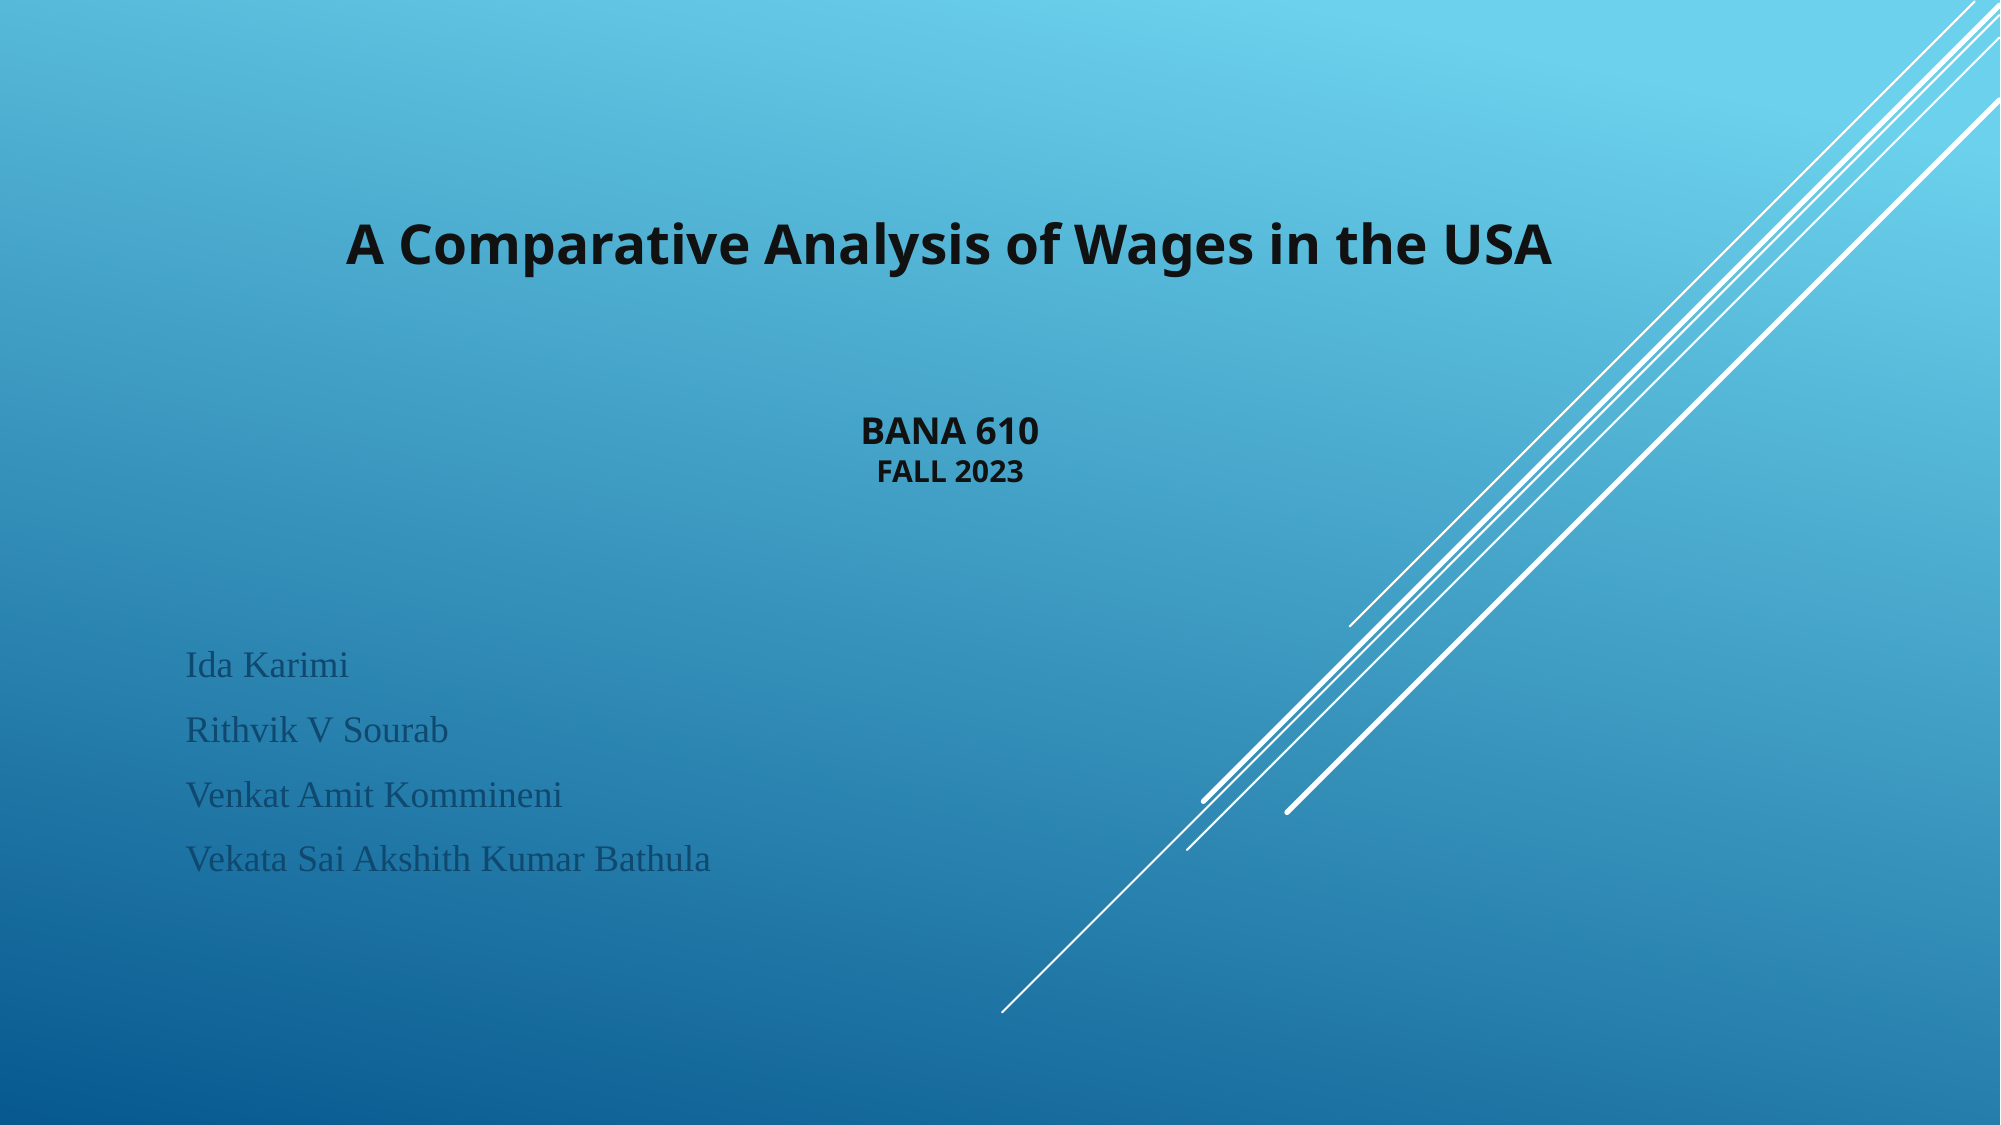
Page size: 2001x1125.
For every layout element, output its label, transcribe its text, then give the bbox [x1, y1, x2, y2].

subtitle Ida Karimi Rithvik V Sourab Venkat Amit Kommineni Vekata Sai Akshith Kumar Bathula [170, 629, 830, 957]
title A Comparative Analysis of Wages in the USA BaNa 610 fall 2023 [75, 200, 1825, 496]
